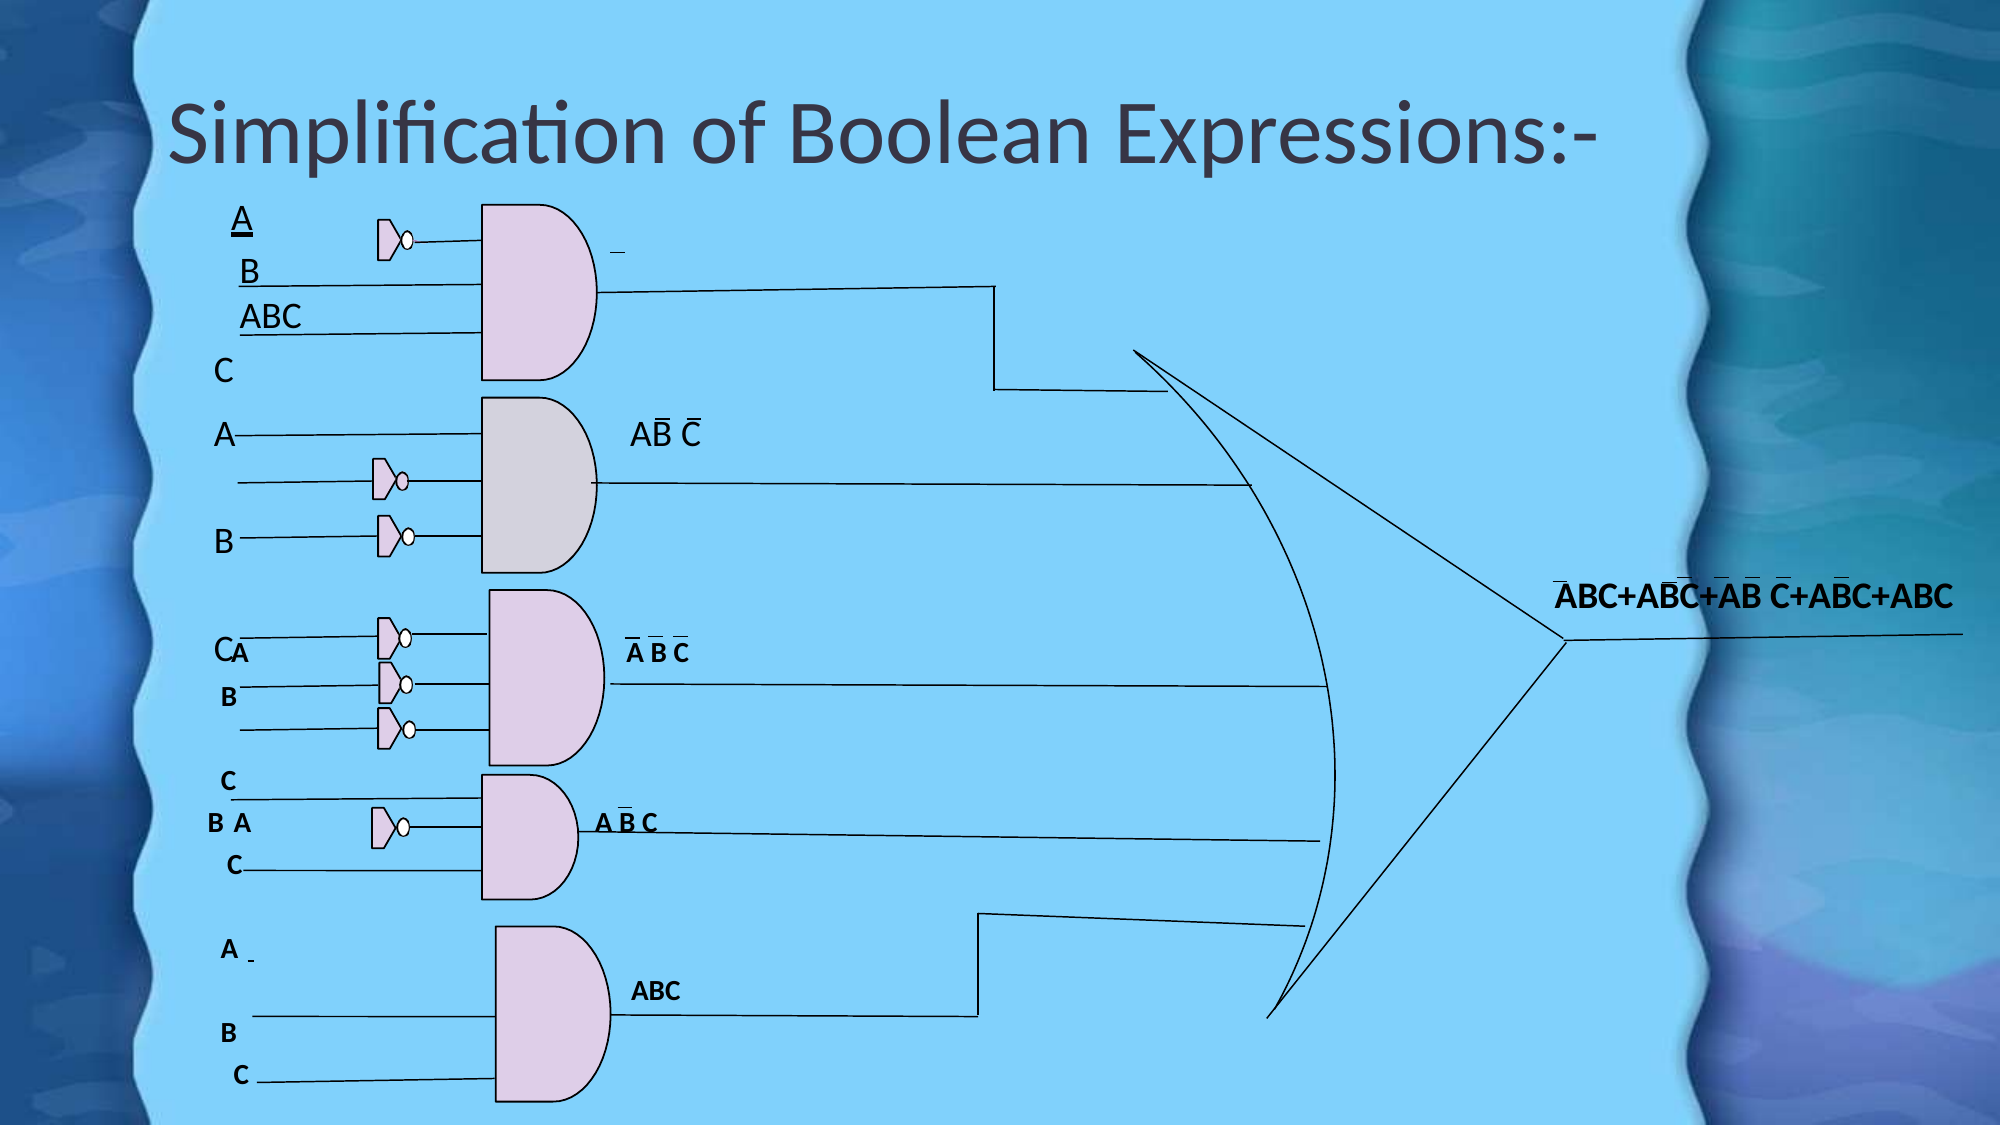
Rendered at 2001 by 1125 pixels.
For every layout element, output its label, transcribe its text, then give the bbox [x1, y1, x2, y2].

text_box A B C [211, 397, 224, 670]
picture [0, 0, 2000, 1125]
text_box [229, 203, 1964, 1103]
text_box B C [205, 794, 224, 881]
text_box A B ABC C [211, 181, 677, 391]
text_box B C A [218, 668, 224, 794]
text_box A ABC B C [218, 920, 224, 1091]
title Simplification of Boolean Expressions:- [165, 69, 1608, 260]
